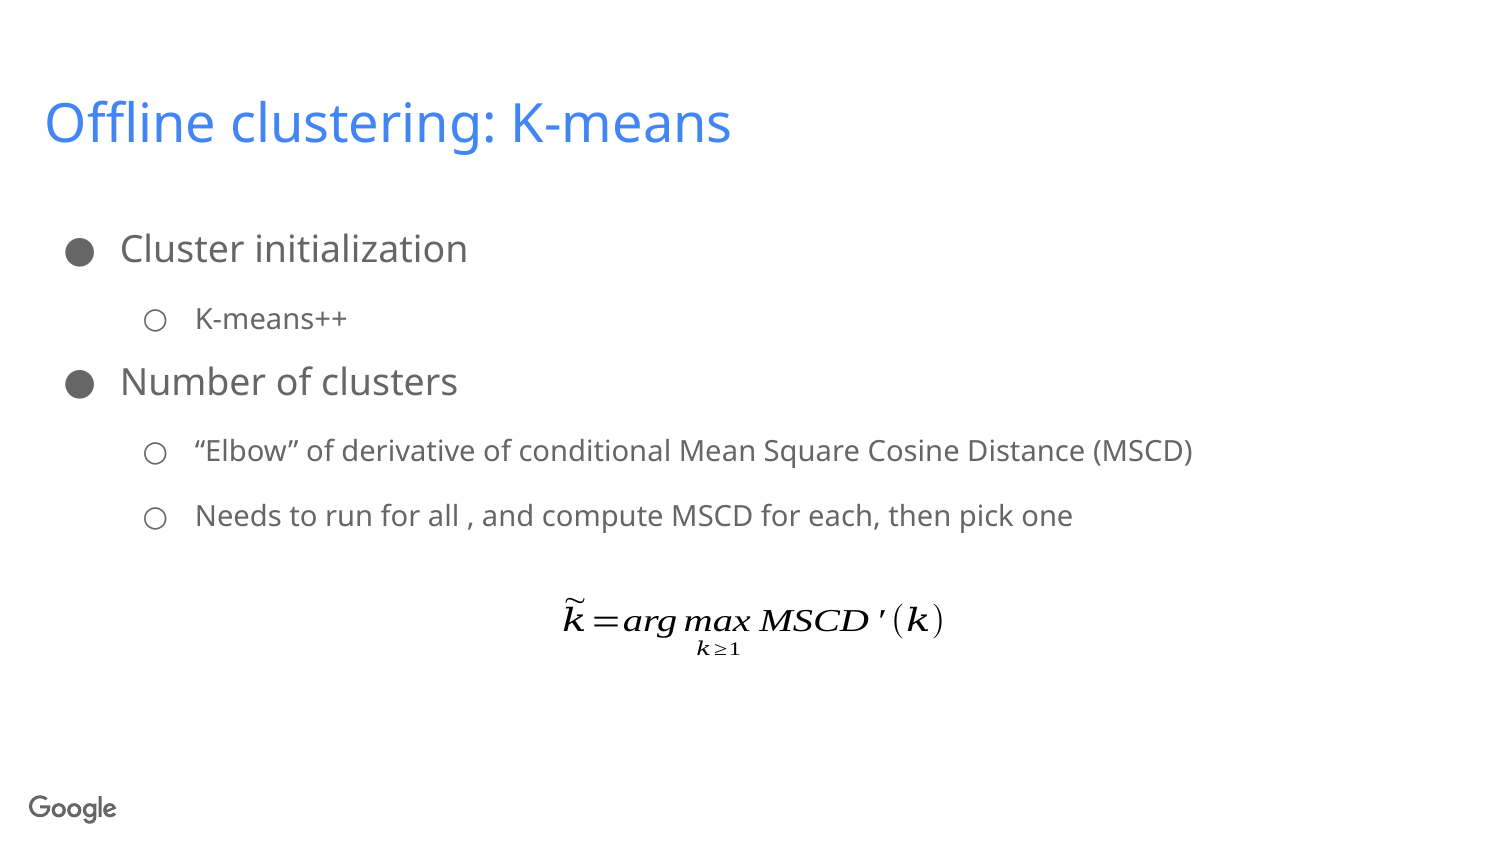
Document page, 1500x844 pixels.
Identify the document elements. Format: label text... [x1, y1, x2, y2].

title Offline clustering: K-means [29, 73, 1471, 168]
